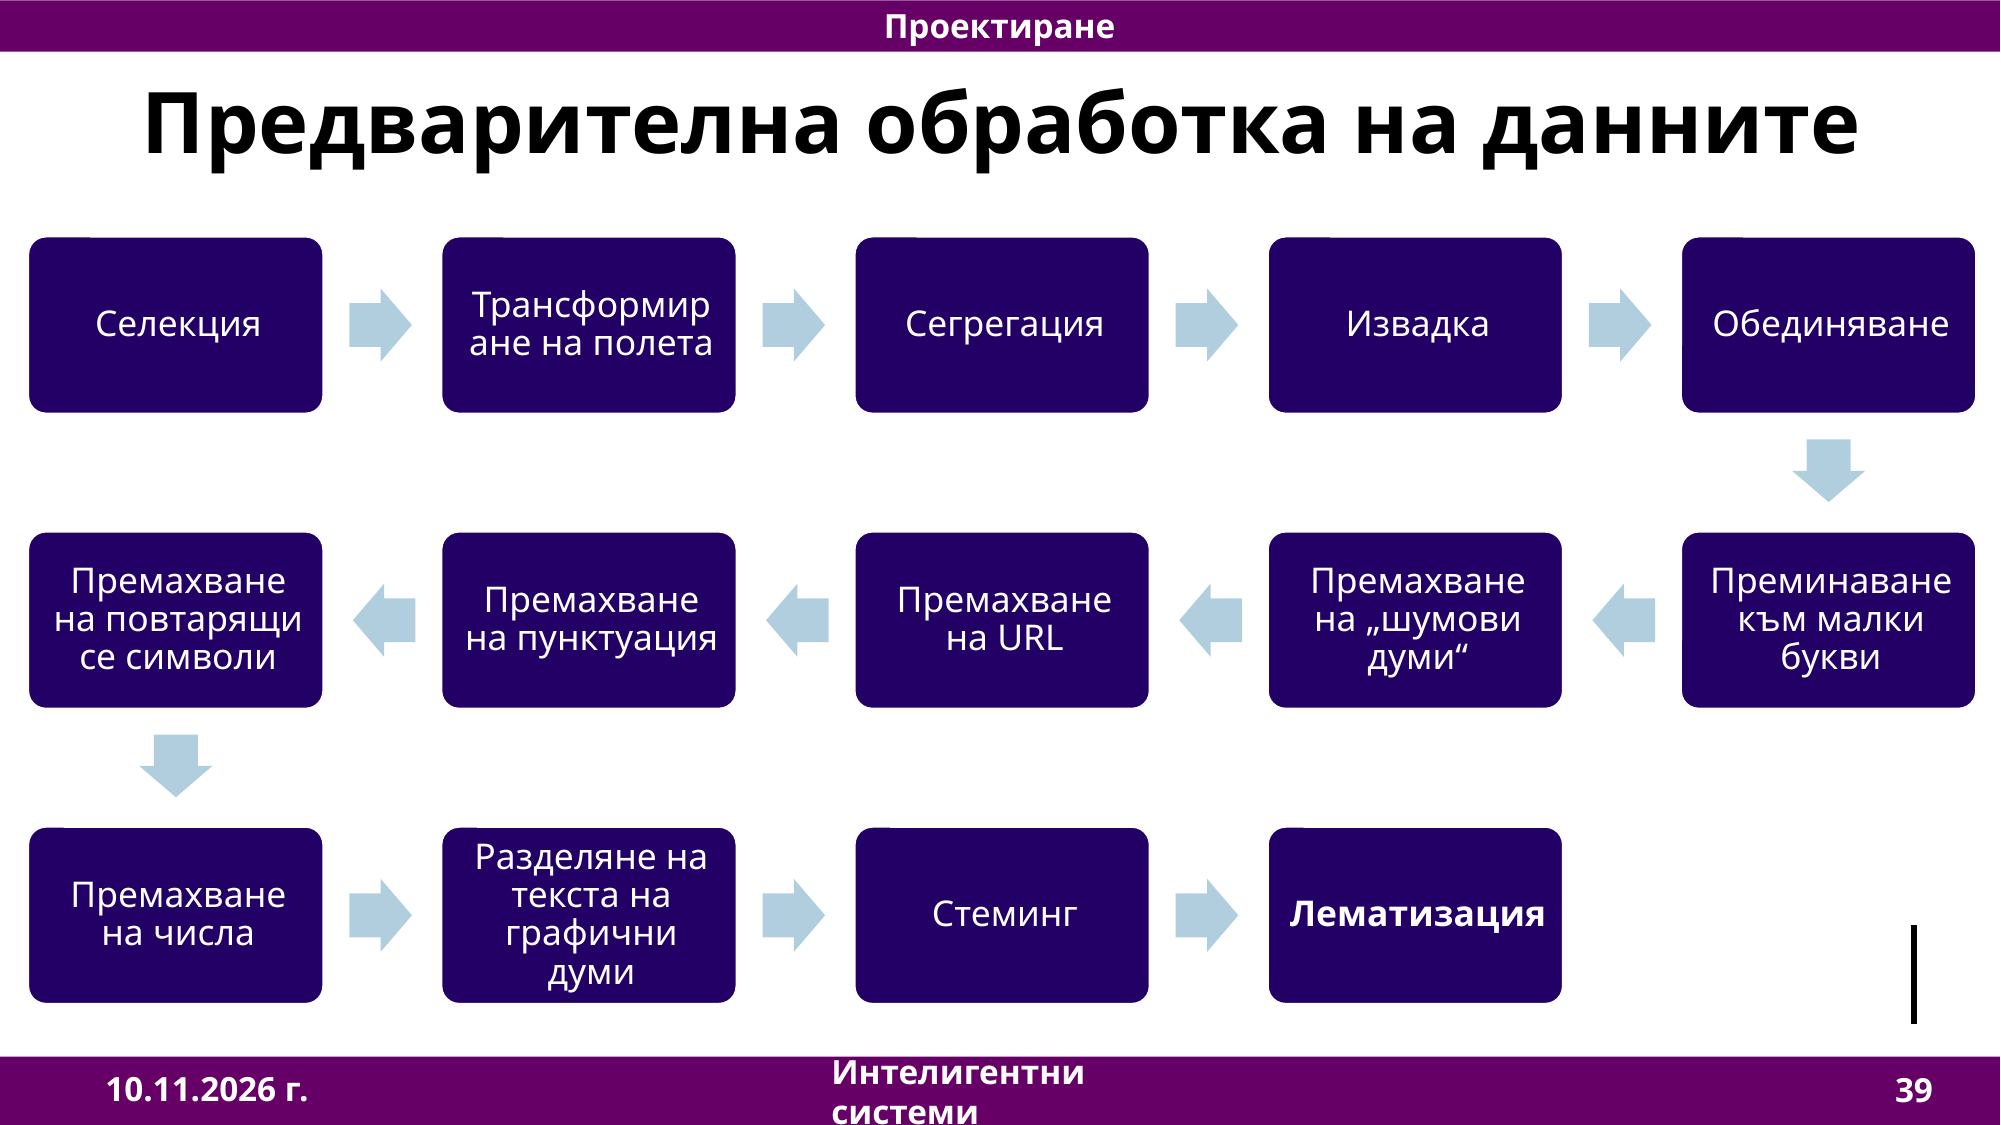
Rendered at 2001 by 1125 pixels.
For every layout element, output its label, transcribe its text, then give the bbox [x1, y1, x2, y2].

title Предварителна обработка на данните [3, 53, 2000, 215]
slide_number 39 [1852, 1065, 1977, 1123]
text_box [27, 175, 1978, 1065]
text_box Проектиране [689, 0, 1311, 56]
text_box [1311, 0, 2000, 53]
text_box [0, 0, 689, 53]
text_box Интелигентни системи [816, 1065, 1184, 1121]
text_box [0, 1056, 2000, 1125]
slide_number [90, 1065, 331, 1121]
